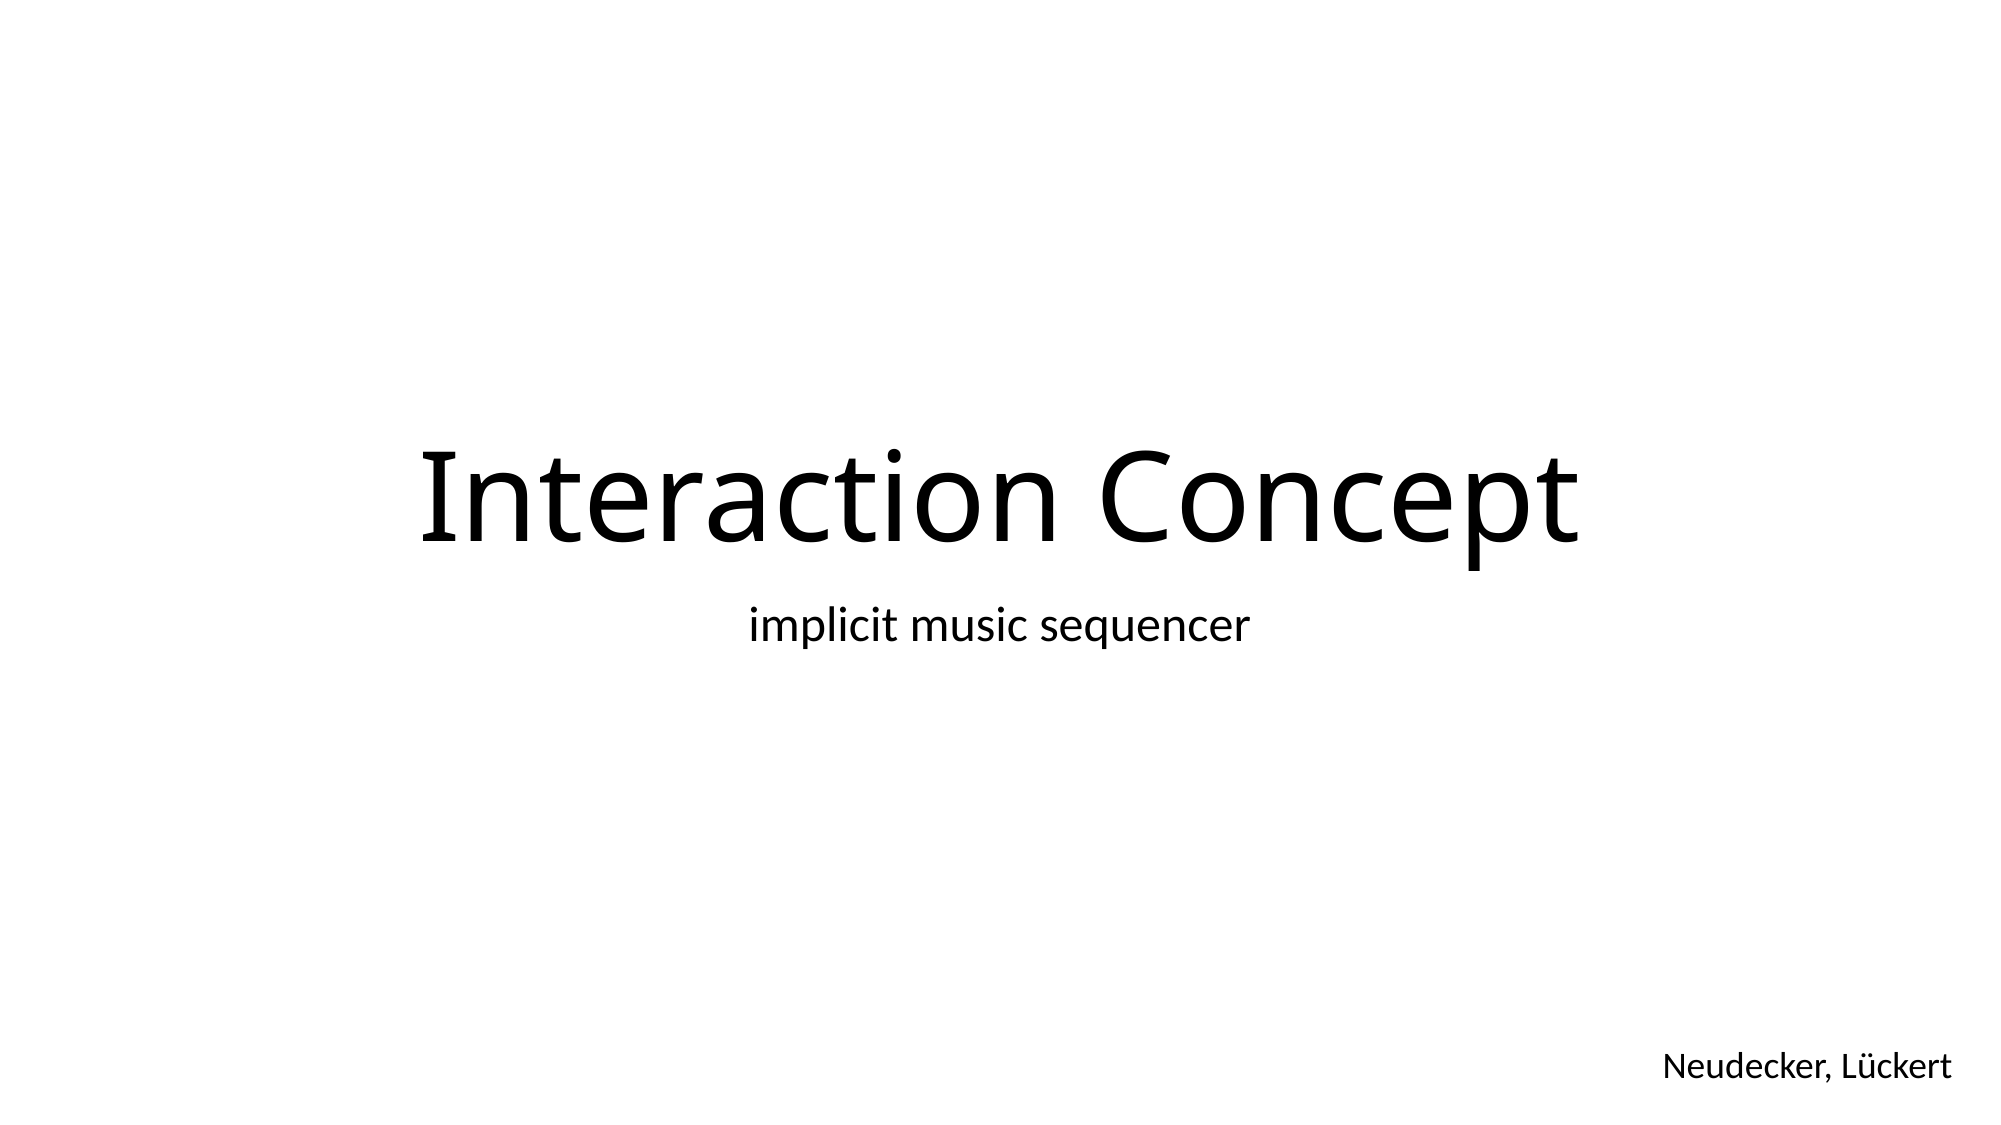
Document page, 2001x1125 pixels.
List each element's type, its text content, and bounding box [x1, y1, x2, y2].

text_box Neudecker, Lückert [1647, 1033, 1975, 1094]
subtitle implicit music sequencer [249, 590, 1750, 863]
title Interaction Concept [249, 184, 1750, 576]
